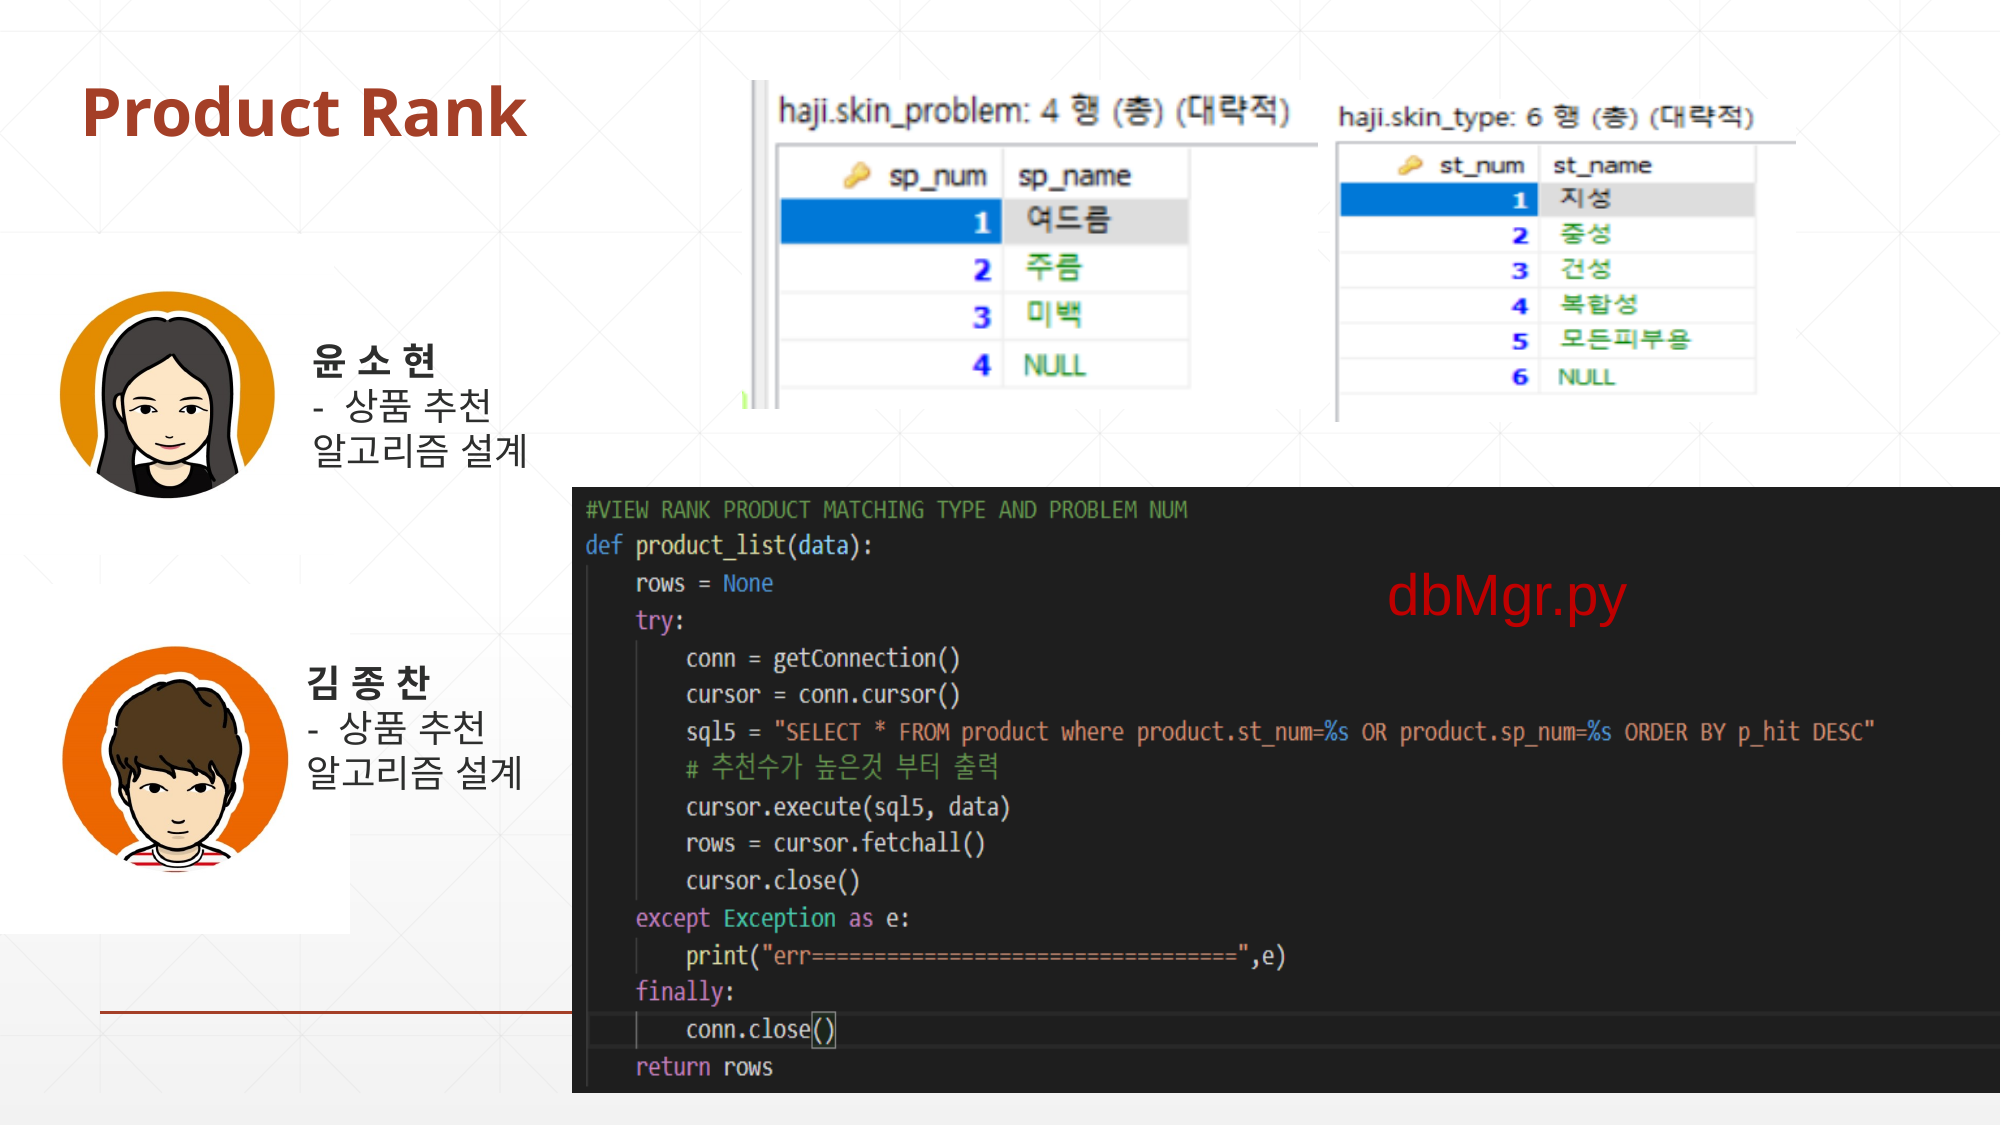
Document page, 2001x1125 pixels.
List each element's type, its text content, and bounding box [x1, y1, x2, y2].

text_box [741, 80, 1796, 422]
title Product Rank [65, 59, 1641, 159]
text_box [0, 584, 572, 934]
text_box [0, 234, 607, 555]
picture [572, 487, 2000, 1093]
